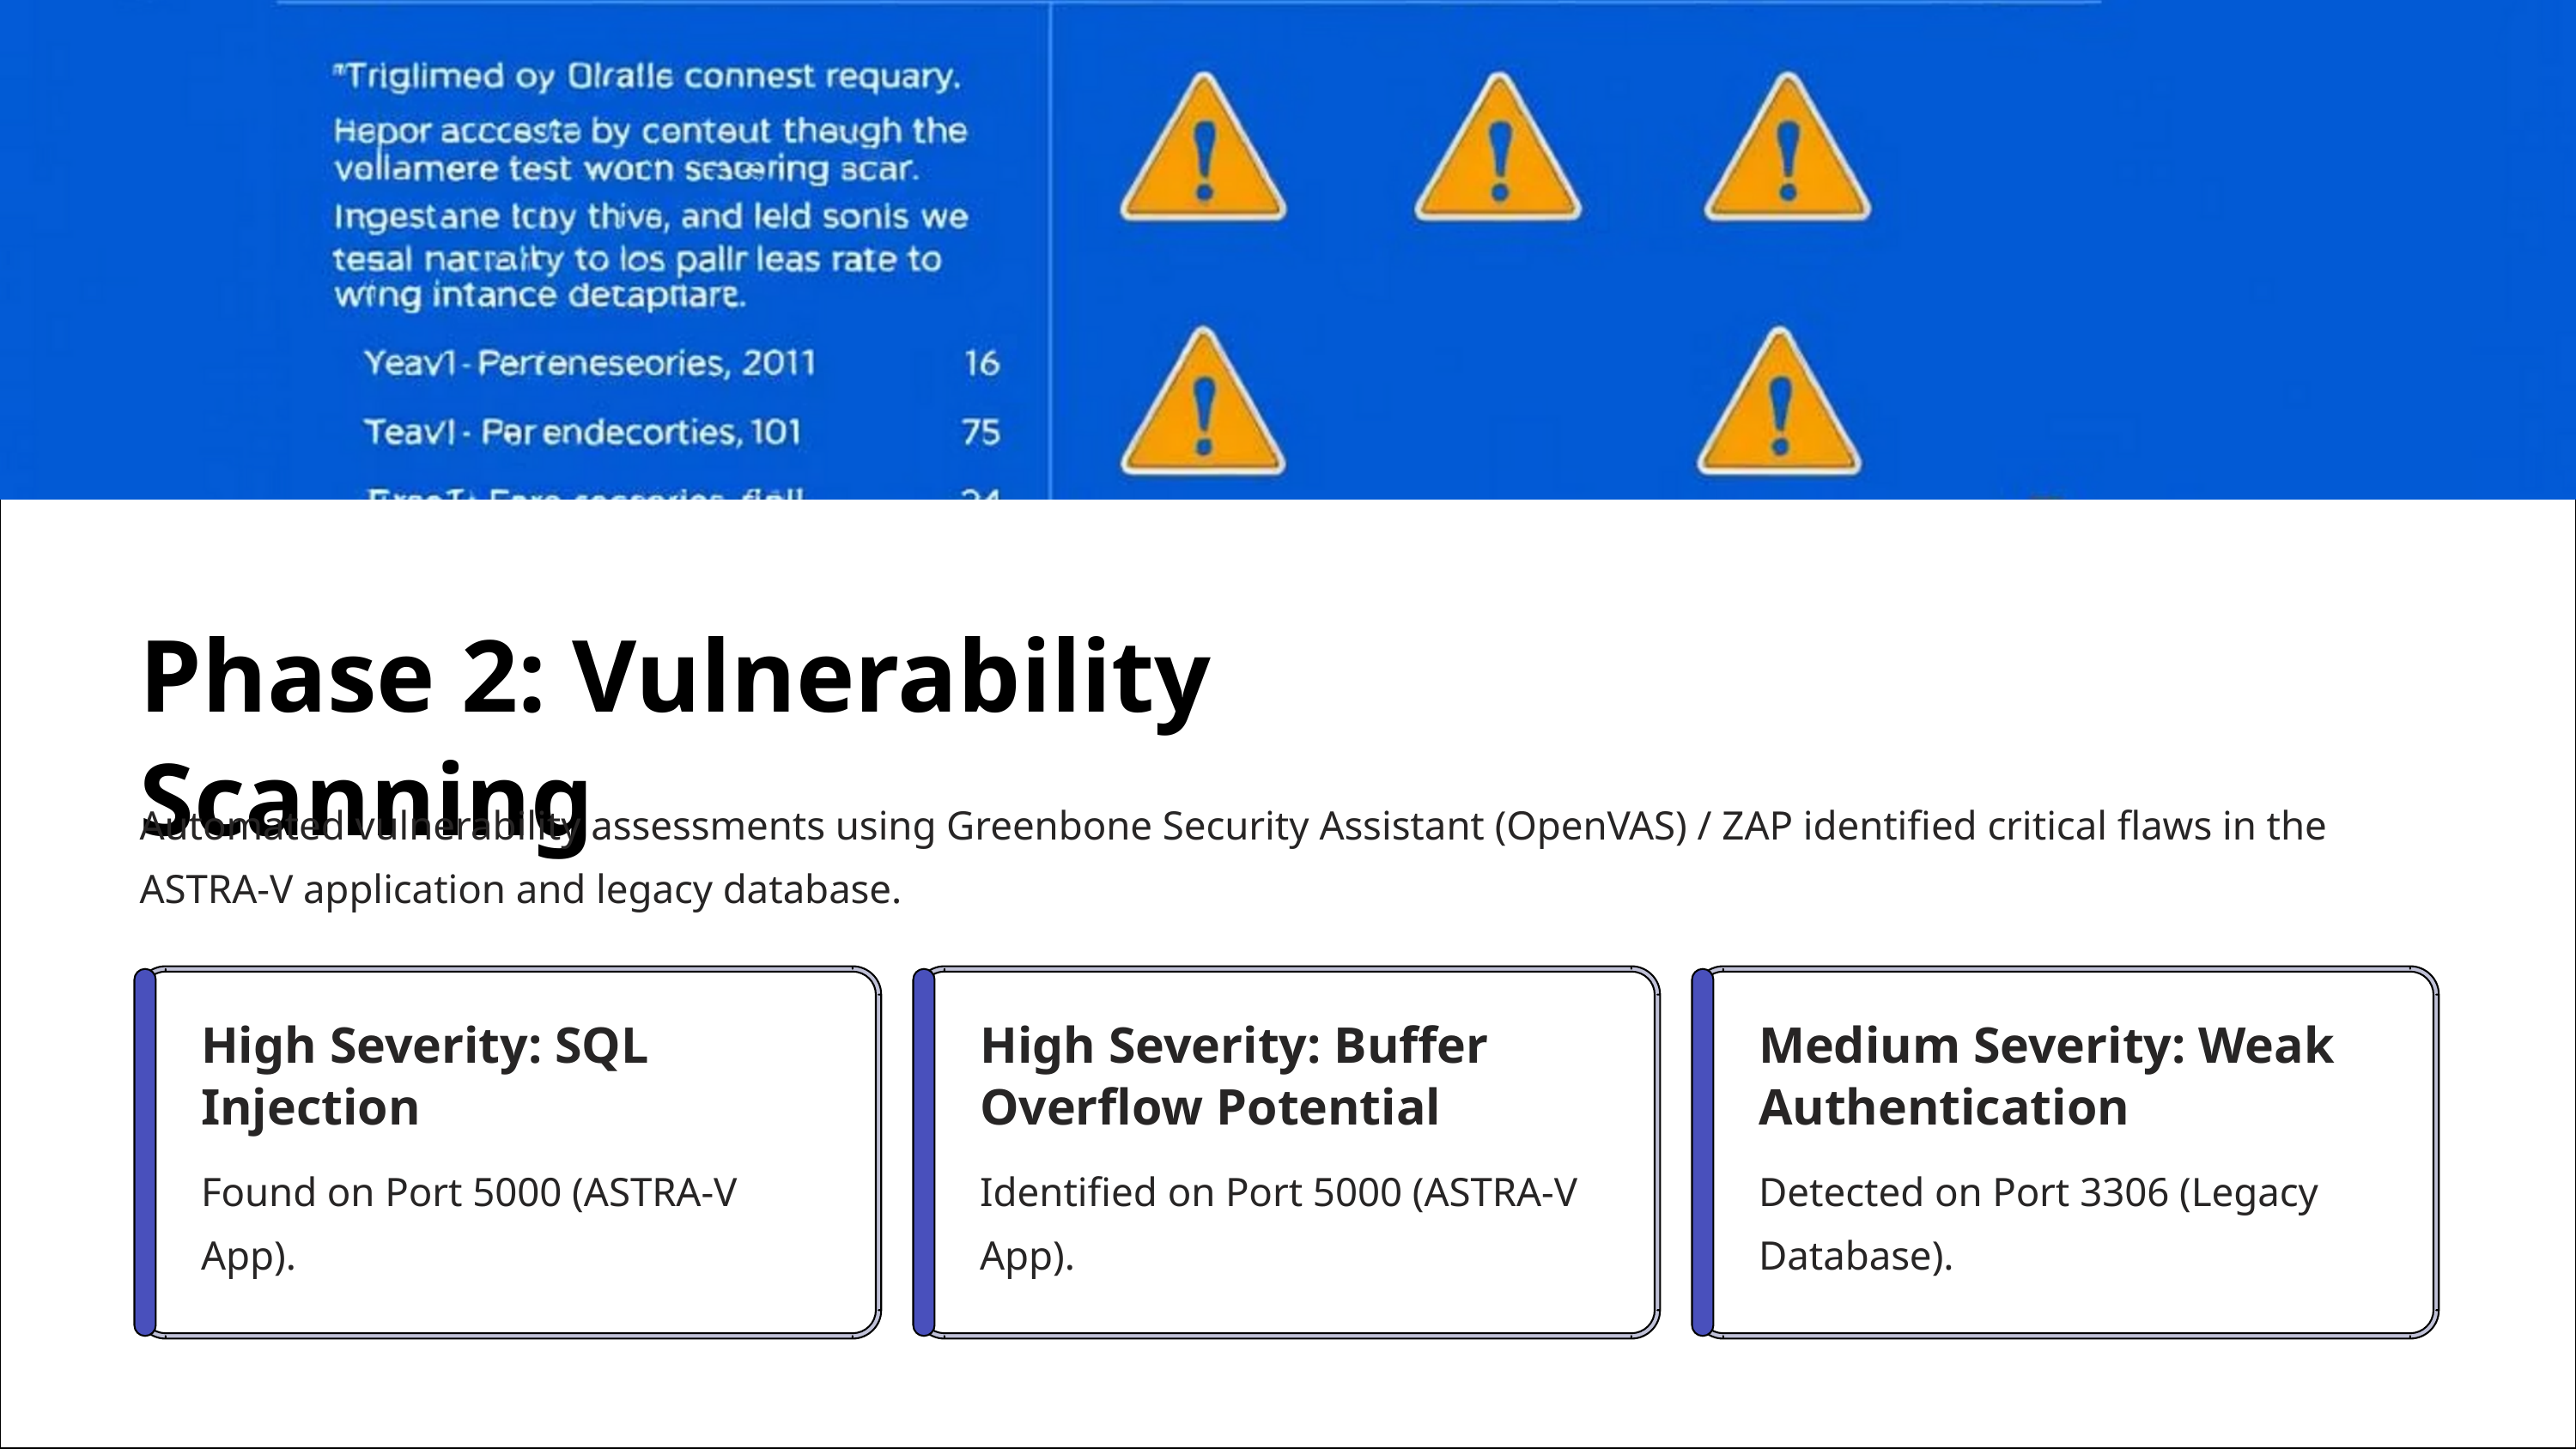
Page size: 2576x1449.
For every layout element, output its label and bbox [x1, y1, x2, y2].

text_box [1694, 966, 2439, 1339]
text_box [1692, 968, 1714, 1337]
text_box [0, 0, 2576, 500]
text_box [913, 968, 935, 1337]
text_box [915, 966, 1661, 1339]
text_box [137, 966, 882, 1339]
text_box [134, 968, 156, 1337]
text_box [0, 509, 2576, 1449]
